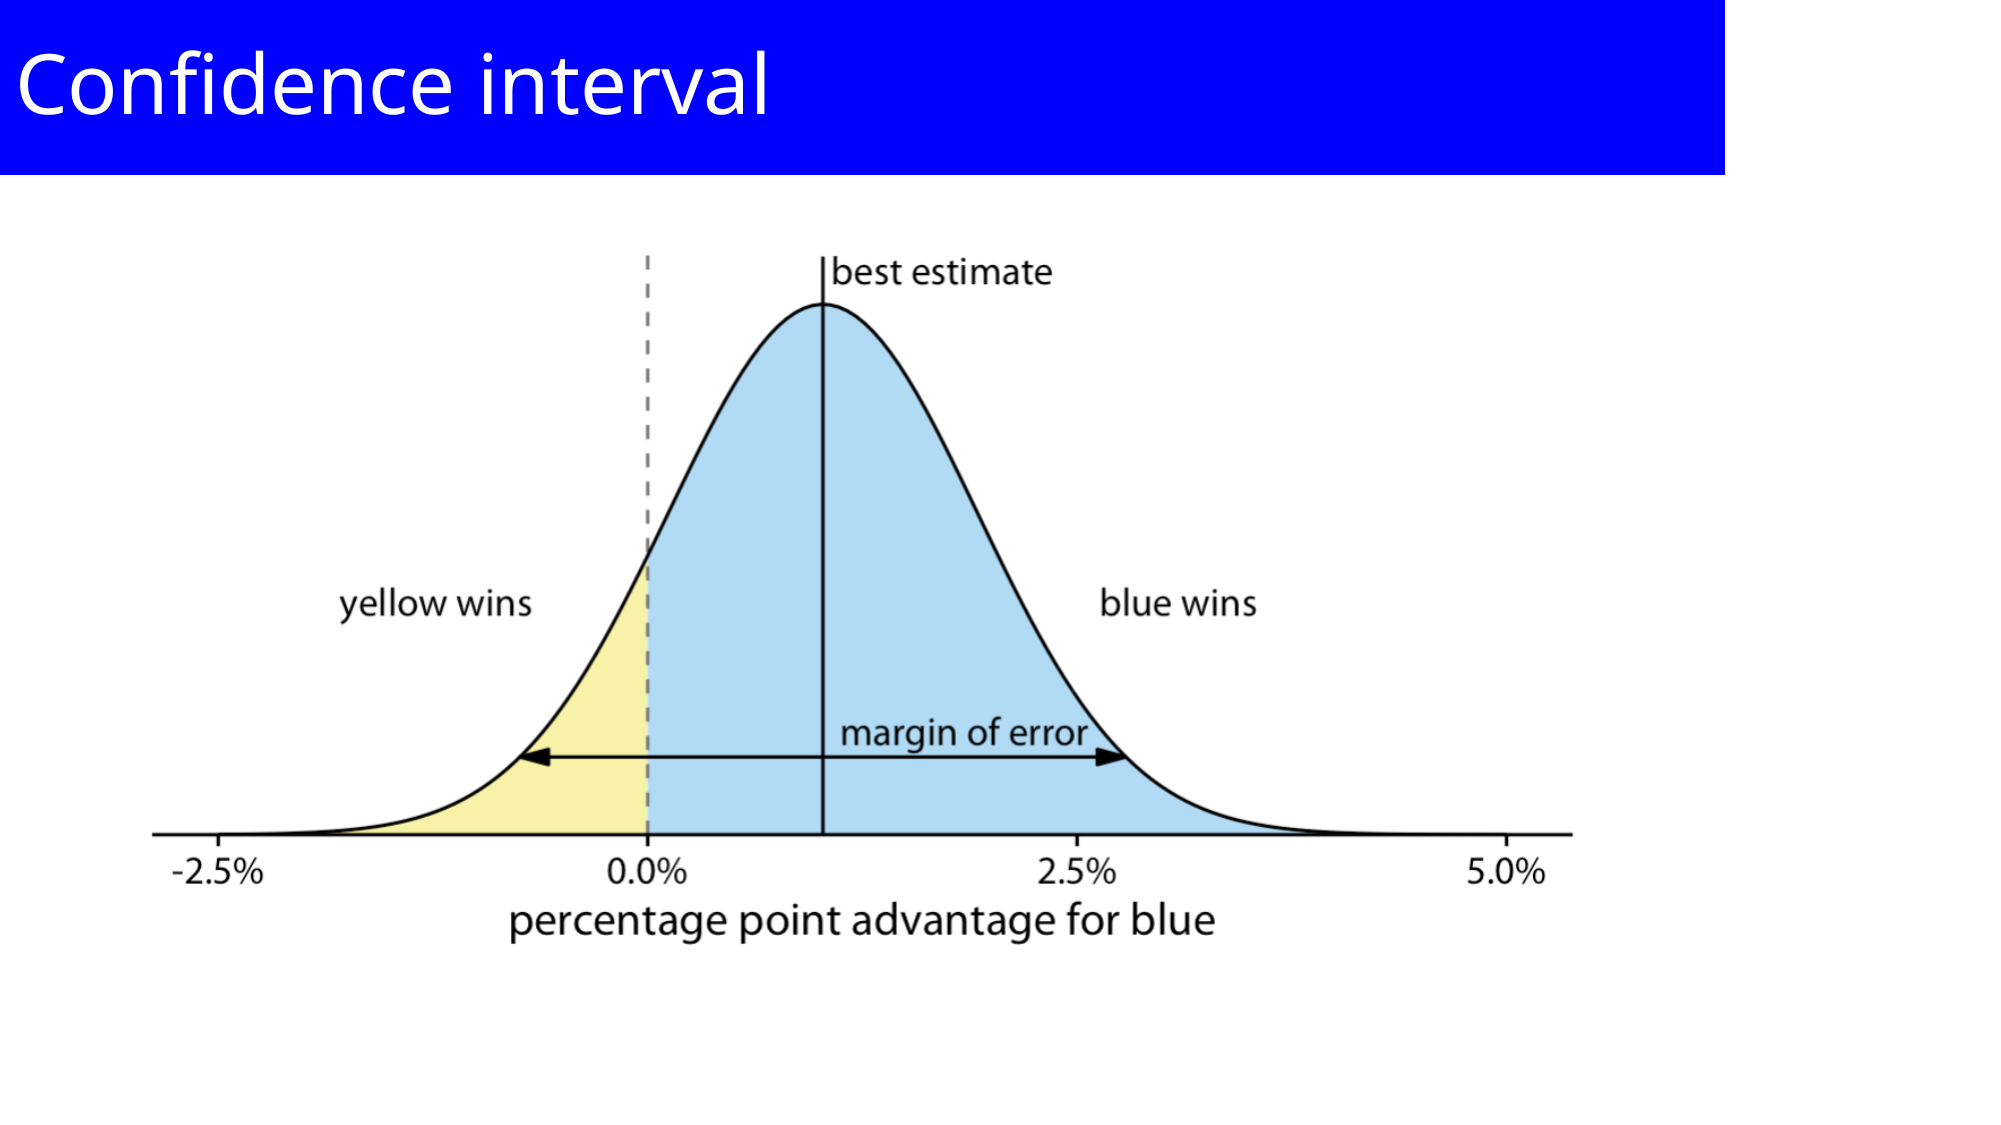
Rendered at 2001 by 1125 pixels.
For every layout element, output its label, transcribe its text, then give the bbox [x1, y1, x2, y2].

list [149, 239, 1576, 954]
title Confidence interval [0, 0, 1725, 175]
